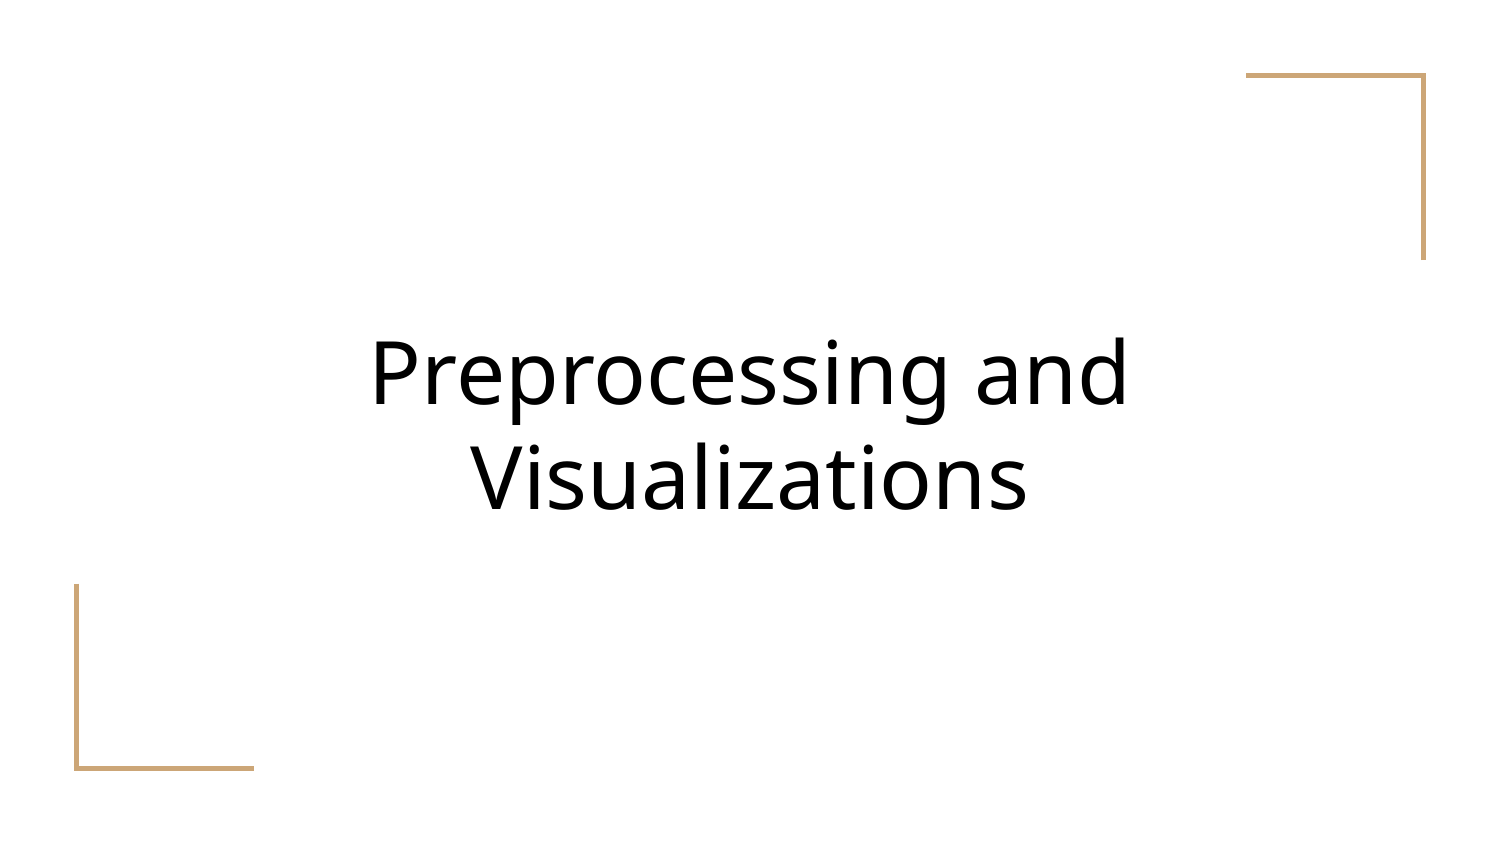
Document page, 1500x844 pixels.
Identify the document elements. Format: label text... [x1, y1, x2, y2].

title Preprocessing and Visualizations [126, 296, 1374, 548]
